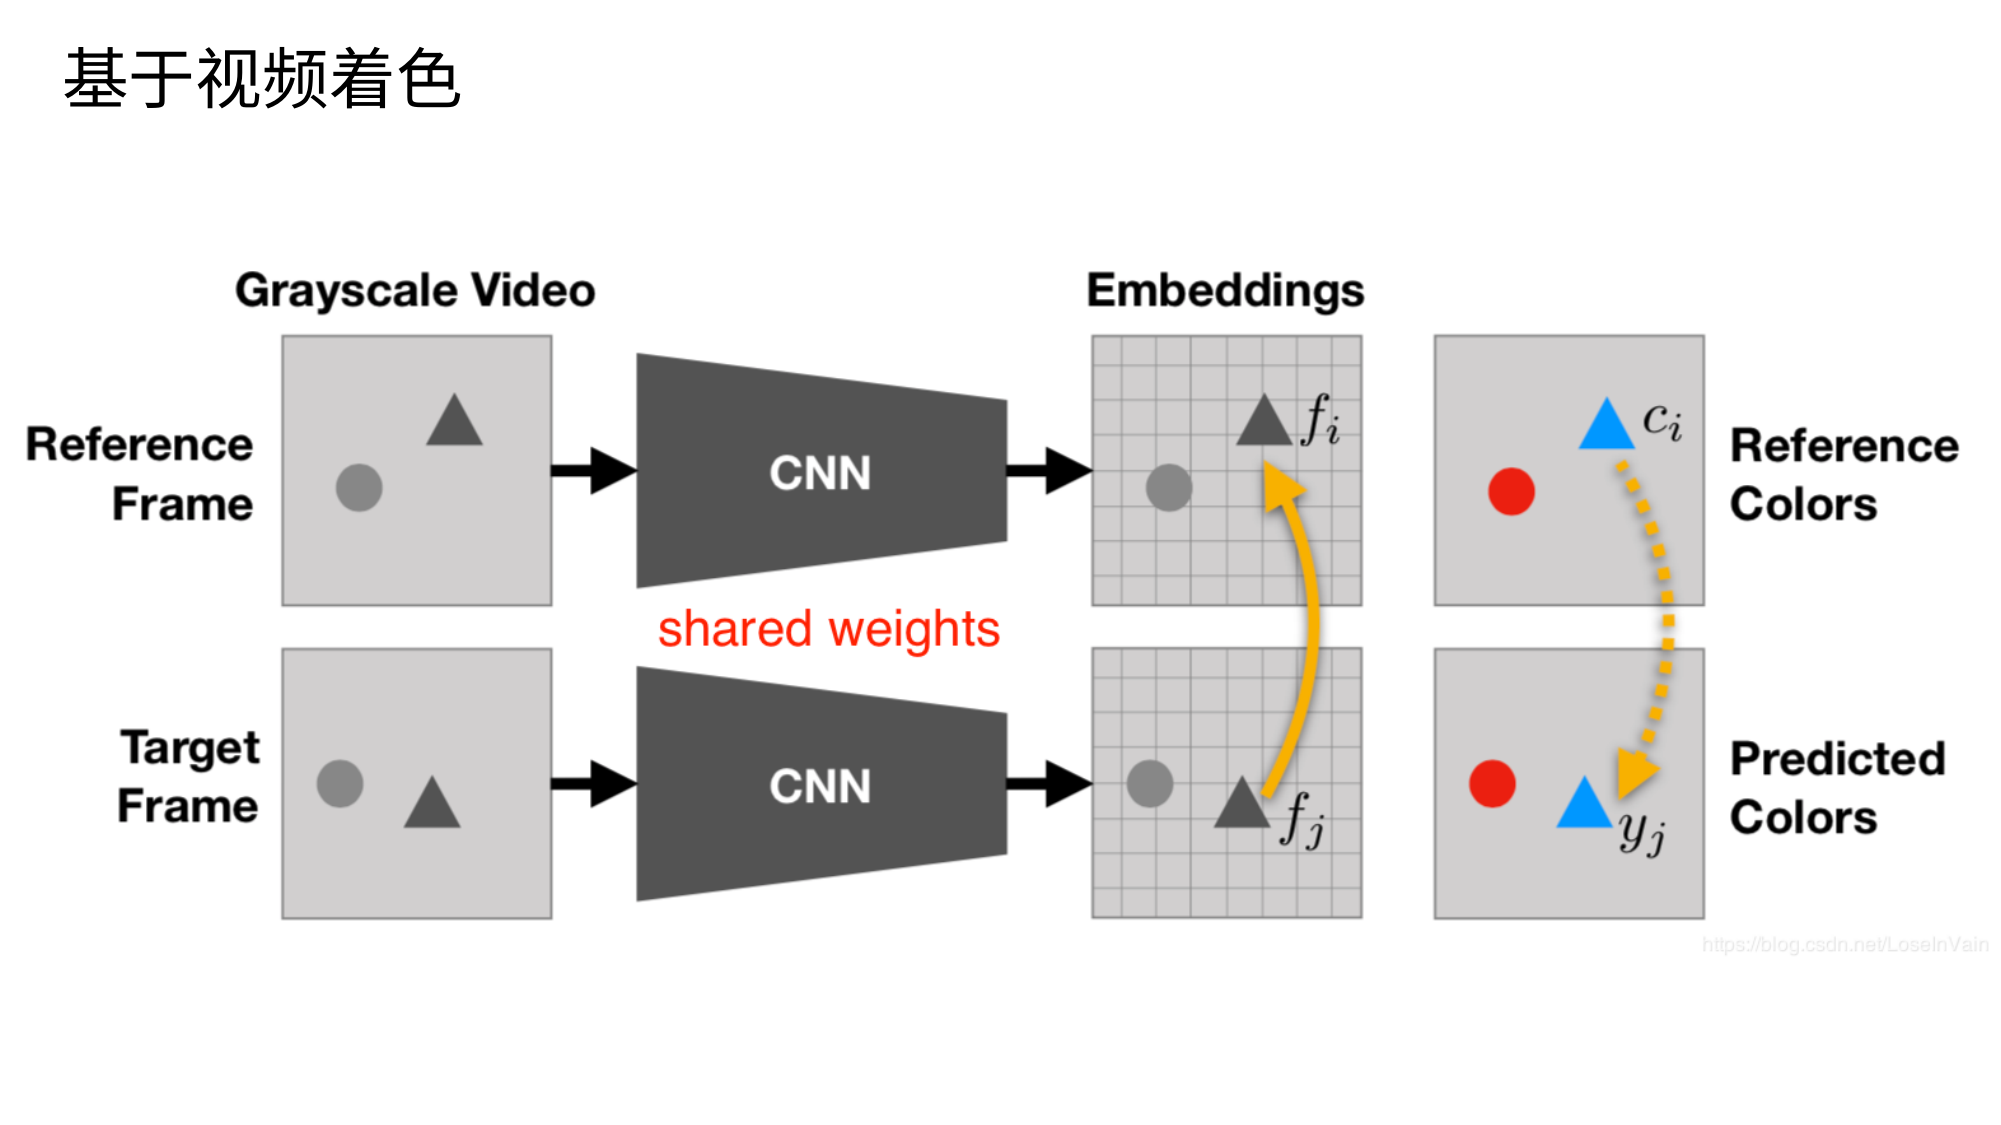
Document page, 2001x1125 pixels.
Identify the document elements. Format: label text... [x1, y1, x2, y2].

text_box 基于视频着色 [47, 29, 574, 125]
picture [0, 242, 2000, 968]
